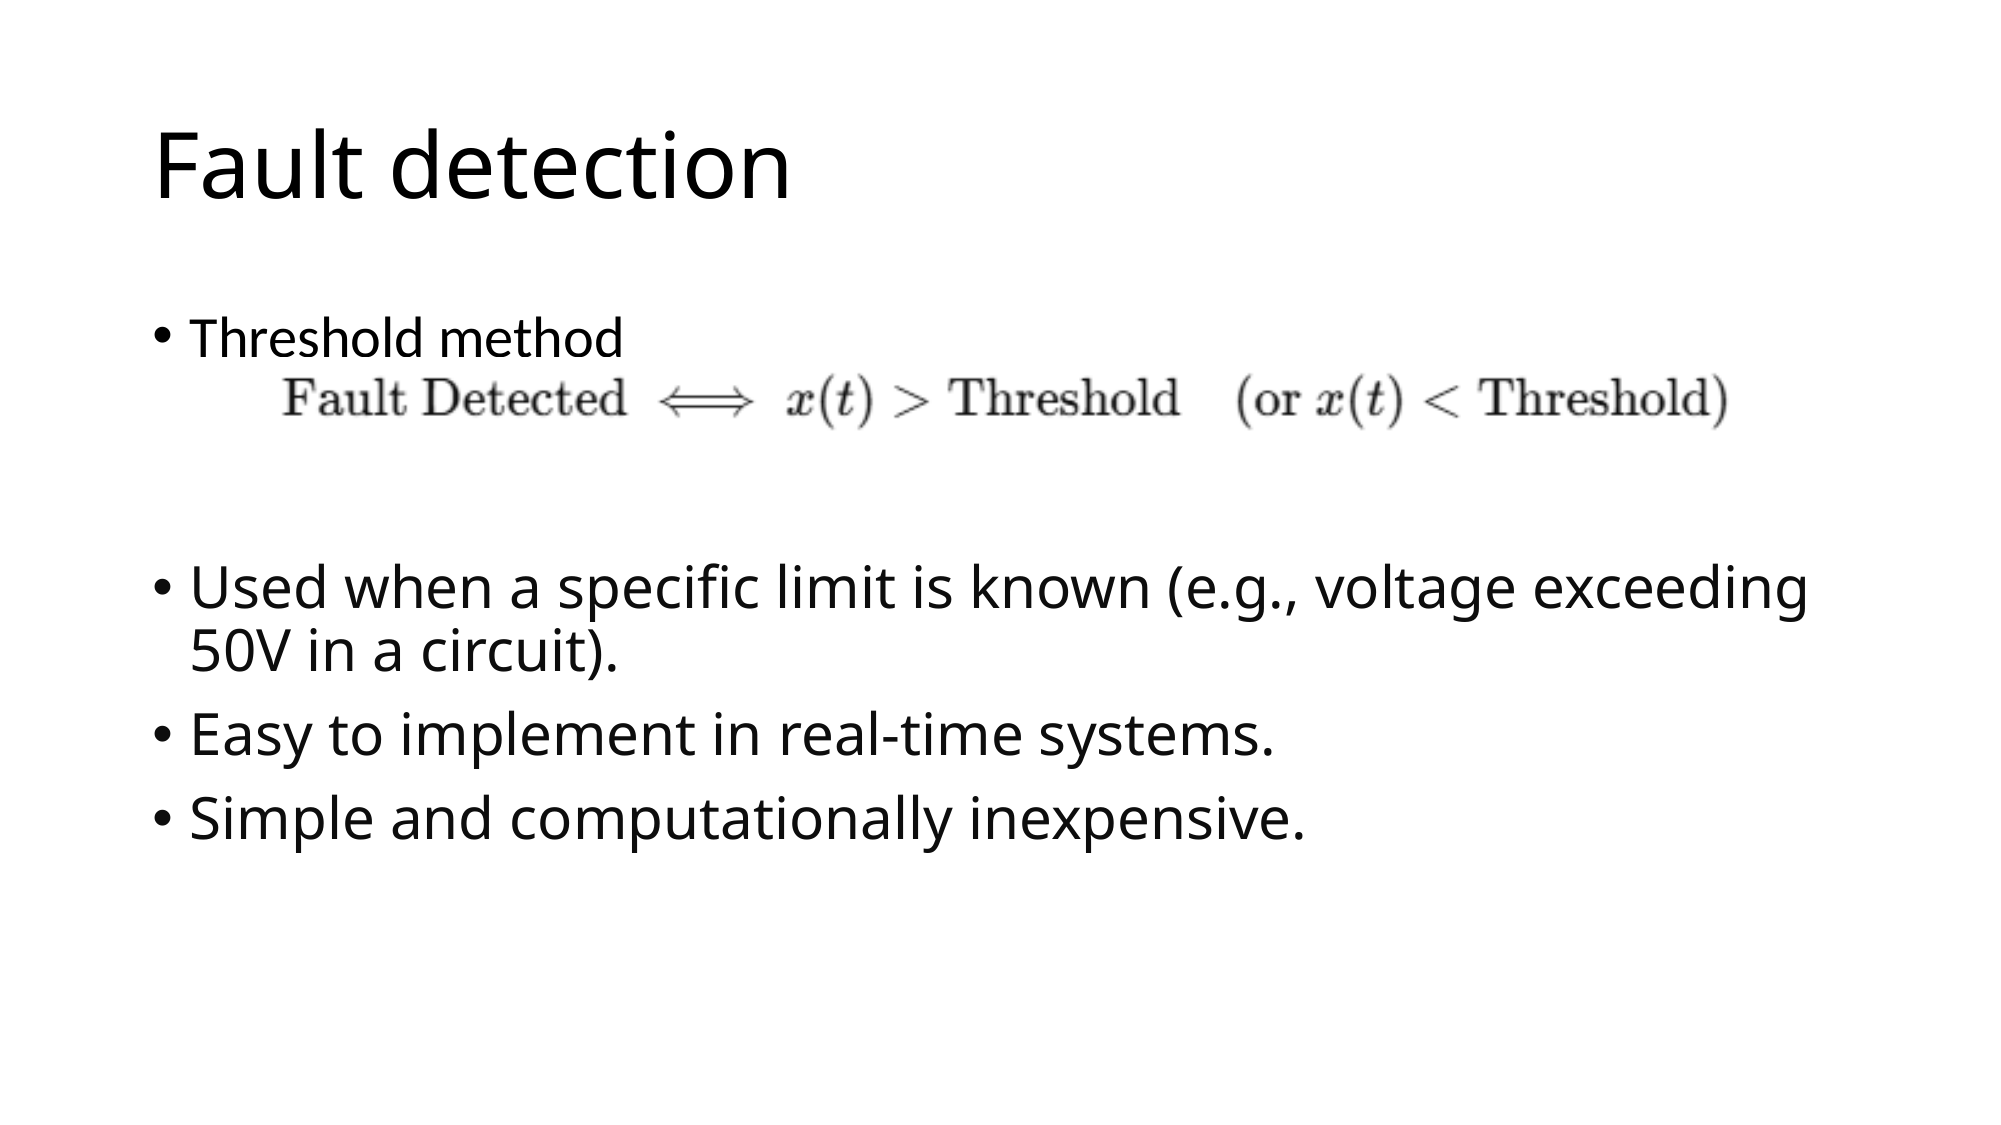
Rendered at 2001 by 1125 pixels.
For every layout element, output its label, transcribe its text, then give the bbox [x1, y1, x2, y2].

title Fault detection [137, 59, 1863, 278]
picture [266, 357, 1734, 461]
list Threshold method Used when a specific limit is known (e.g., voltage exceeding 50V in a circuit). Easy to implement in real-time systems. Simple and computationally inexpensive. [137, 299, 1863, 1014]
